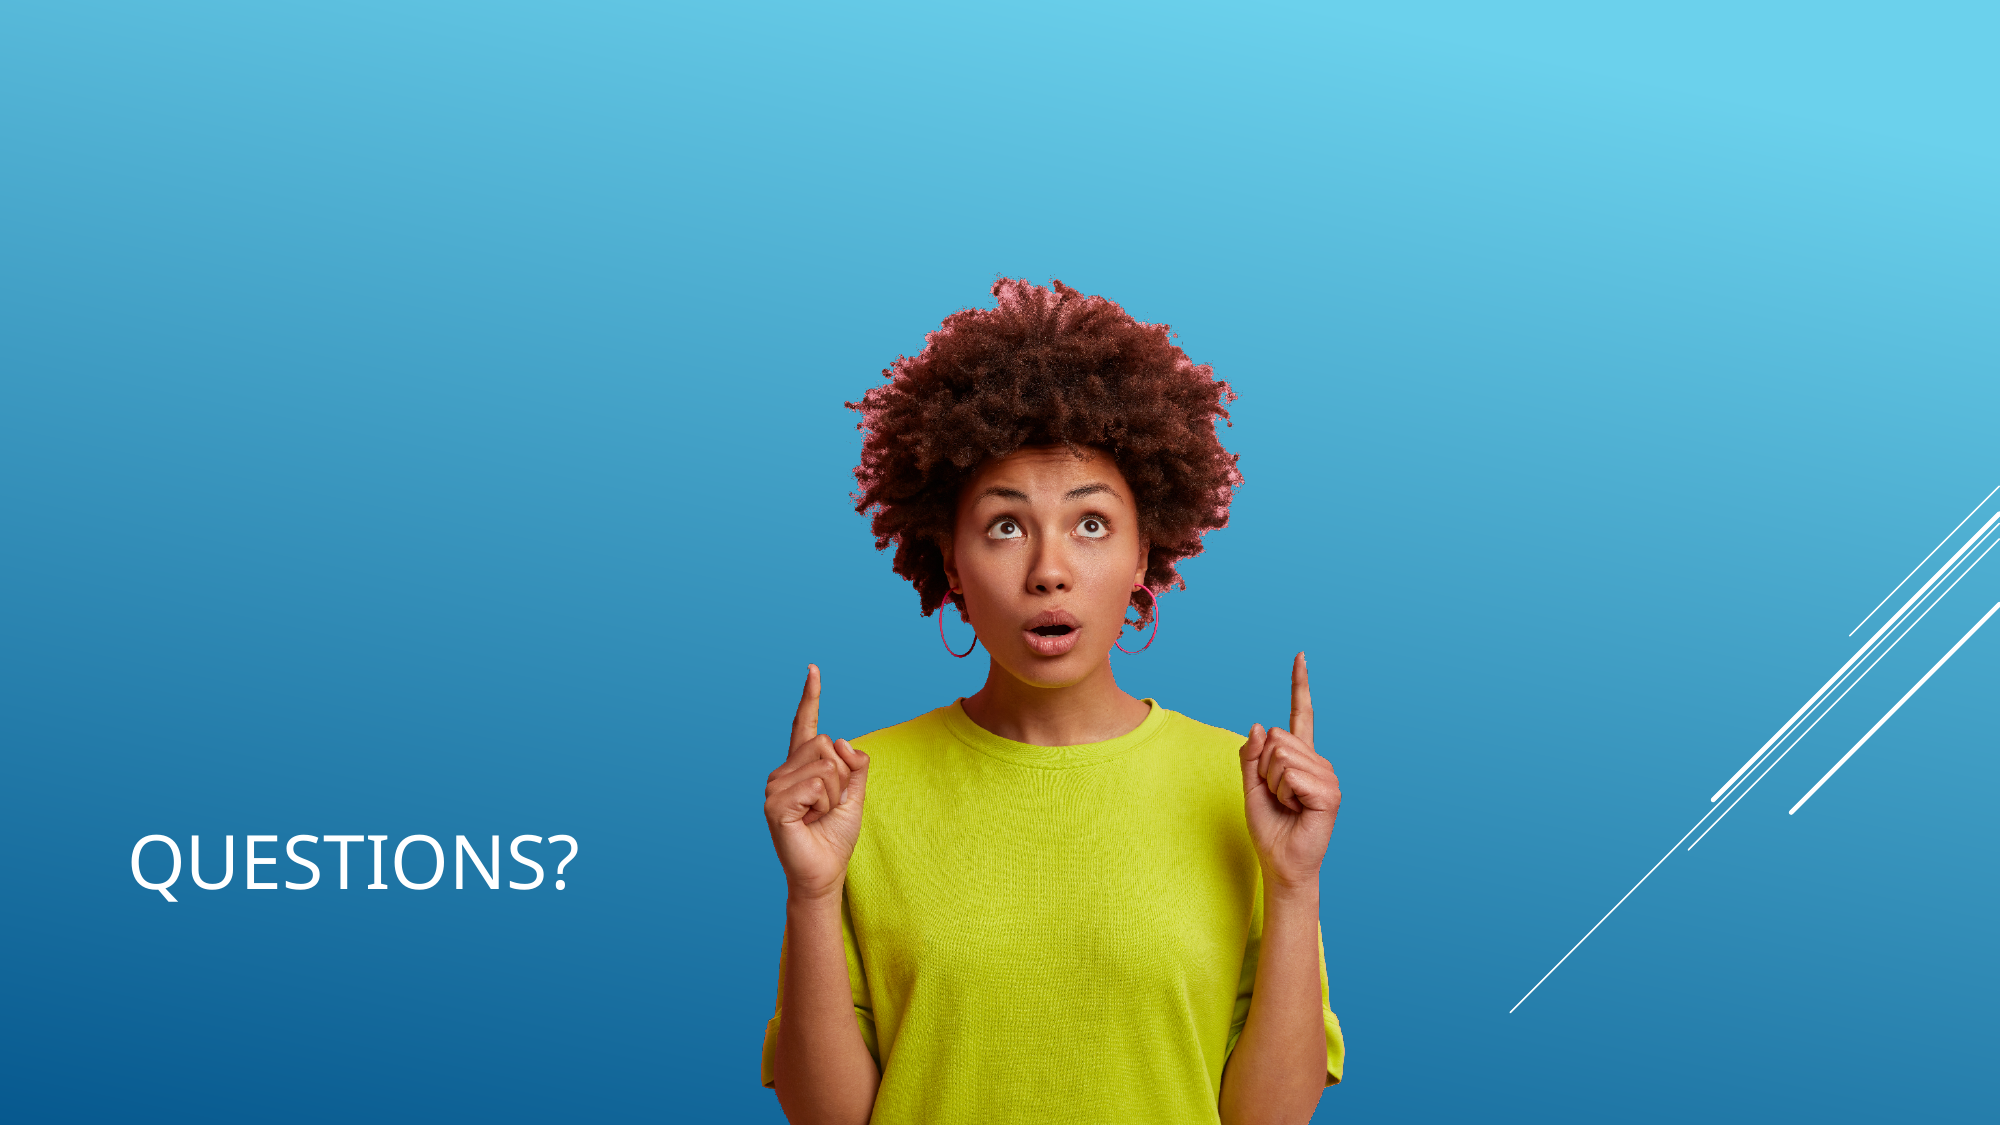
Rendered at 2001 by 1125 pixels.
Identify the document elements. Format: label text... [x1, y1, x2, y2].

title Questions? [112, 736, 362, 984]
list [362, 0, 1744, 1125]
